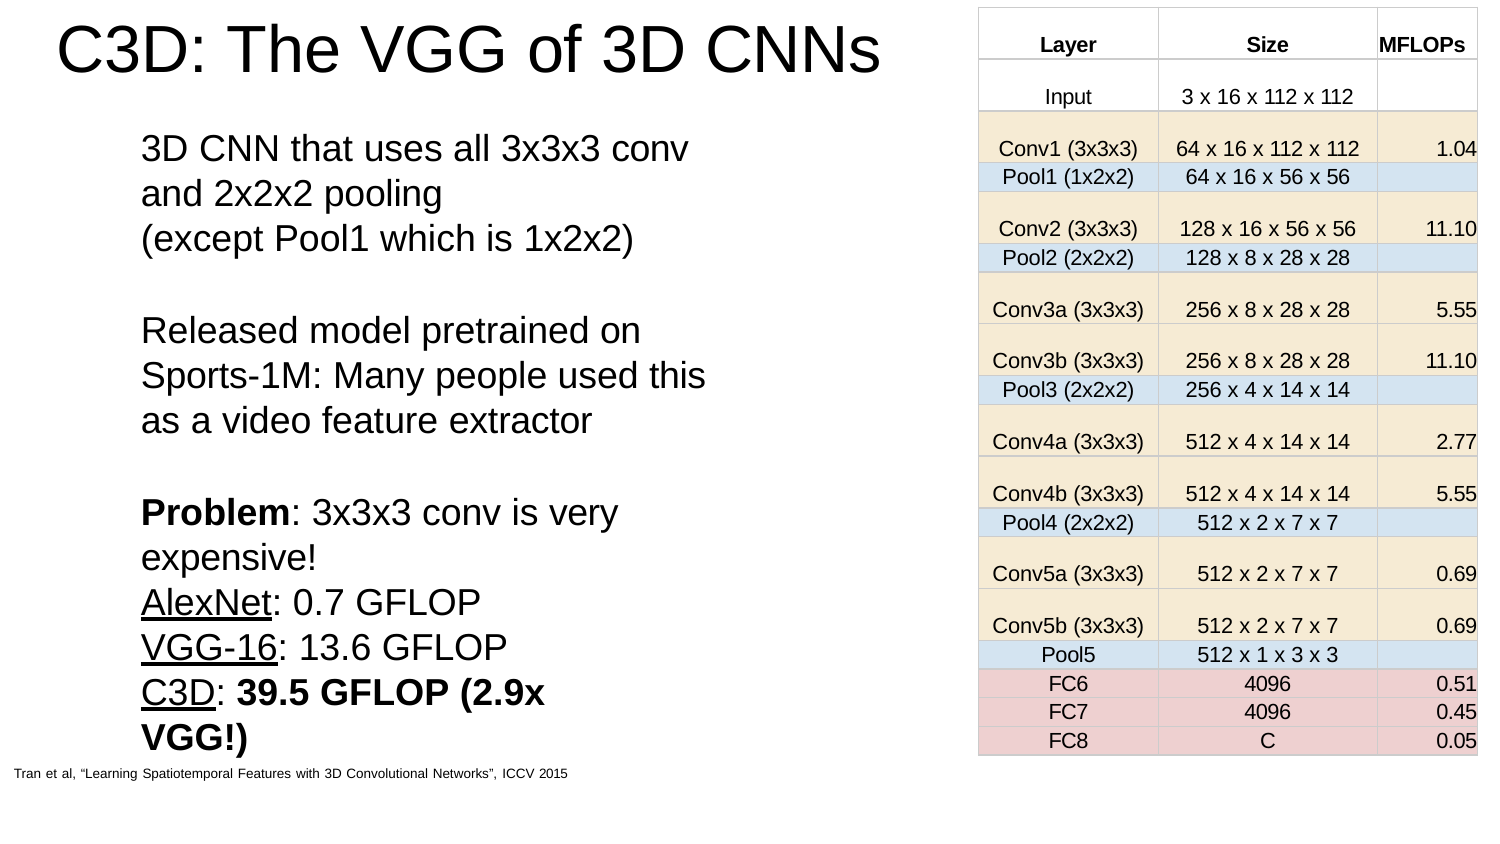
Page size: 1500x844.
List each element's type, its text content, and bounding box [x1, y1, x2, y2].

table_cell Conv4a (3x3x3) [979, 405, 1158, 455]
table_cell 4096 [1159, 698, 1377, 726]
table_cell Pool3 (2x2x2) [979, 376, 1158, 404]
text_box Tran et al, “Learning Spatiotemporal Features with 3D Convolutional Networks”, ICCV 2015 Fei-Fei Li, Yunzhu Li, Ruohan Gao [11, 763, 603, 829]
table_cell 4096 [1159, 670, 1377, 697]
table_cell [1378, 376, 1477, 404]
table_cell FC8 [979, 727, 1158, 754]
table_cell Conv5b (3x3x3) [979, 589, 1158, 640]
table_cell 512 x 4 x 14 x 14 [1159, 457, 1377, 507]
table_cell 128 x 16 x 56 x 56 [1159, 192, 1377, 243]
table_cell 11.10 [1378, 324, 1477, 375]
table_cell 128 x 8 x 28 x 28 [1159, 244, 1377, 271]
table_cell Pool5 [979, 641, 1158, 668]
table_cell 0.69 [1378, 537, 1477, 588]
table_cell C [1159, 727, 1377, 754]
table_cell Conv2 (3x3x3) [979, 192, 1158, 243]
table_cell 11.10 [1378, 192, 1477, 243]
table_header Size [1159, 8, 1377, 58]
table_cell Conv5a (3x3x3) [979, 537, 1158, 588]
table_cell 0.05 [1378, 727, 1477, 754]
table_cell 3 x 16 x 112 x 112 [1159, 60, 1377, 110]
table_cell Conv1 (3x3x3) [979, 112, 1158, 162]
table_cell FC7 [979, 698, 1158, 726]
table_cell 512 x 1 x 3 x 3 [1159, 641, 1377, 668]
table_cell 512 x 4 x 14 x 14 [1159, 405, 1377, 455]
table_cell 64 x 16 x 56 x 56 [1159, 163, 1377, 191]
table_cell 64 x 16 x 112 x 112 [1159, 112, 1377, 162]
table_cell [1378, 244, 1477, 271]
table_cell 512 x 2 x 7 x 7 [1159, 509, 1377, 536]
table_cell 5.55 [1378, 273, 1477, 323]
table_cell 1.04 [1378, 112, 1477, 162]
table_cell Pool4 (2x2x2) [979, 509, 1158, 536]
table_cell 0.69 [1378, 589, 1477, 640]
title C3D: The VGG of 3D CNNs [54, 0, 888, 117]
table_cell 512 x 2 x 7 x 7 [1159, 537, 1377, 588]
table_cell [1378, 163, 1477, 191]
table_cell [1378, 60, 1477, 110]
table_cell Input [979, 60, 1158, 110]
table_cell Pool2 (2x2x2) [979, 244, 1158, 271]
table_cell [1378, 509, 1477, 536]
table_cell 0.51 [1378, 670, 1477, 697]
table_cell 5.55 [1378, 457, 1477, 507]
table_cell Conv4b (3x3x3) [979, 457, 1158, 507]
table_cell 256 x 8 x 28 x 28 [1159, 273, 1377, 323]
table_cell 2.77 [1378, 405, 1477, 455]
table_cell [1378, 641, 1477, 668]
table_cell 512 x 2 x 7 x 7 [1159, 589, 1377, 640]
table_header MFLOPs [1378, 8, 1477, 58]
table_cell FC6 [979, 670, 1158, 697]
table_cell Conv3a (3x3x3) [979, 273, 1158, 323]
table_cell 256 x 8 x 28 x 28 [1159, 324, 1377, 375]
table_cell 256 x 4 x 14 x 14 [1159, 376, 1377, 404]
table_cell Pool1 (1x2x2) [979, 163, 1158, 191]
table_cell Conv3b (3x3x3) [979, 324, 1158, 375]
table_cell 0.45 [1378, 698, 1477, 726]
table_header Layer [979, 8, 1158, 58]
text_box 3D CNN that uses all 3x3x3 conv and 2x2x2 pooling (except Pool1 which is 1x2x2) Released model pretrained on Sports-1M: Many people used this as a video feature extractor Problem: 3x3x3 conv is very expensive! AlexNet: 0.7 GFLOP VGG-16: 13.6 GFLOP C3D: 39.5 GFLOP (2.9x VGG!) [138, 121, 712, 758]
